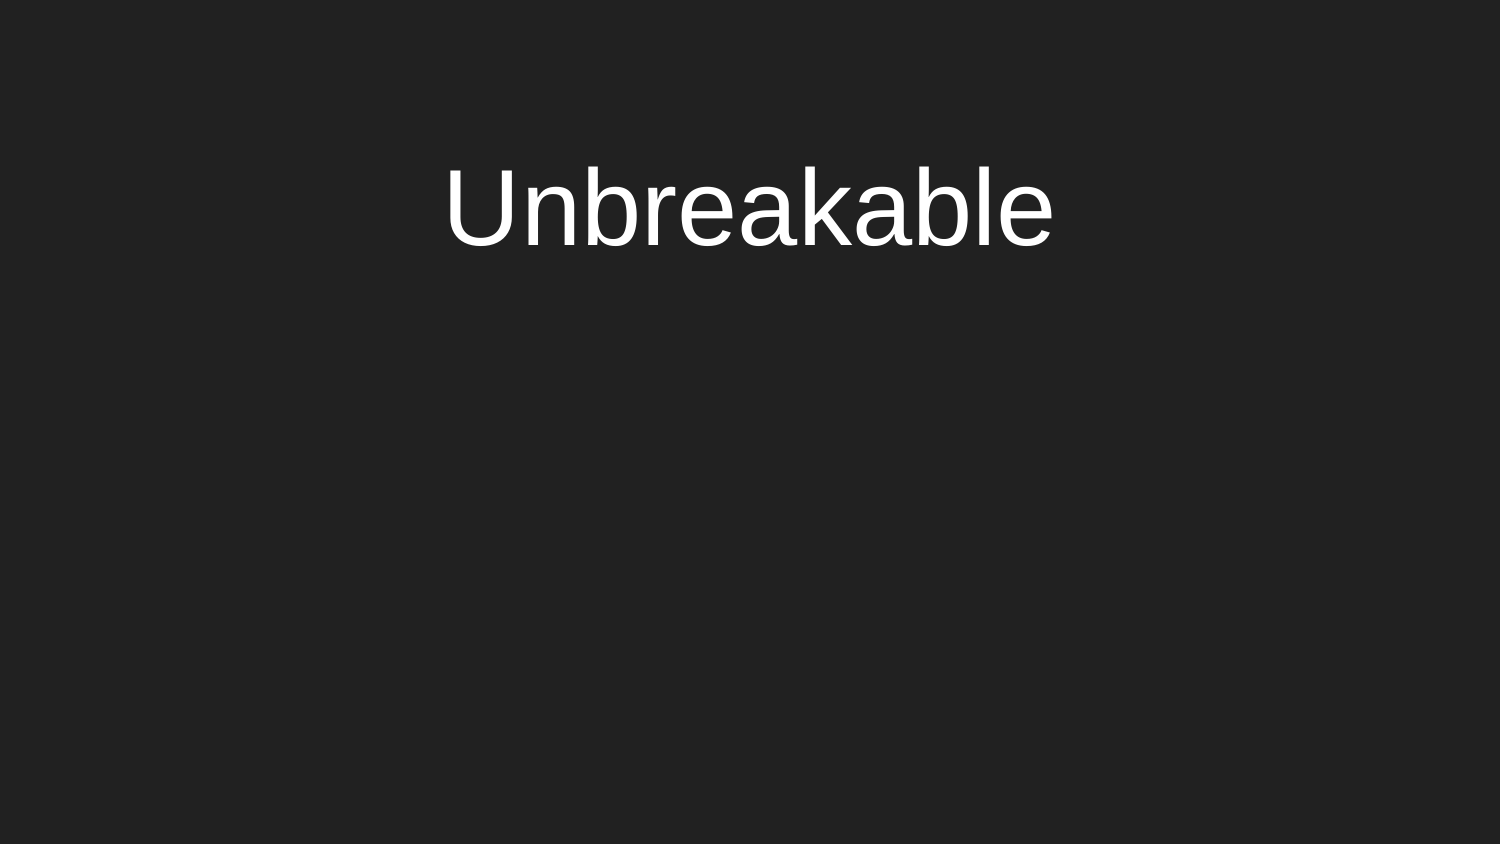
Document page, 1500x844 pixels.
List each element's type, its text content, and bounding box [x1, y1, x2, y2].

title Unbreakable [51, 122, 1449, 557]
